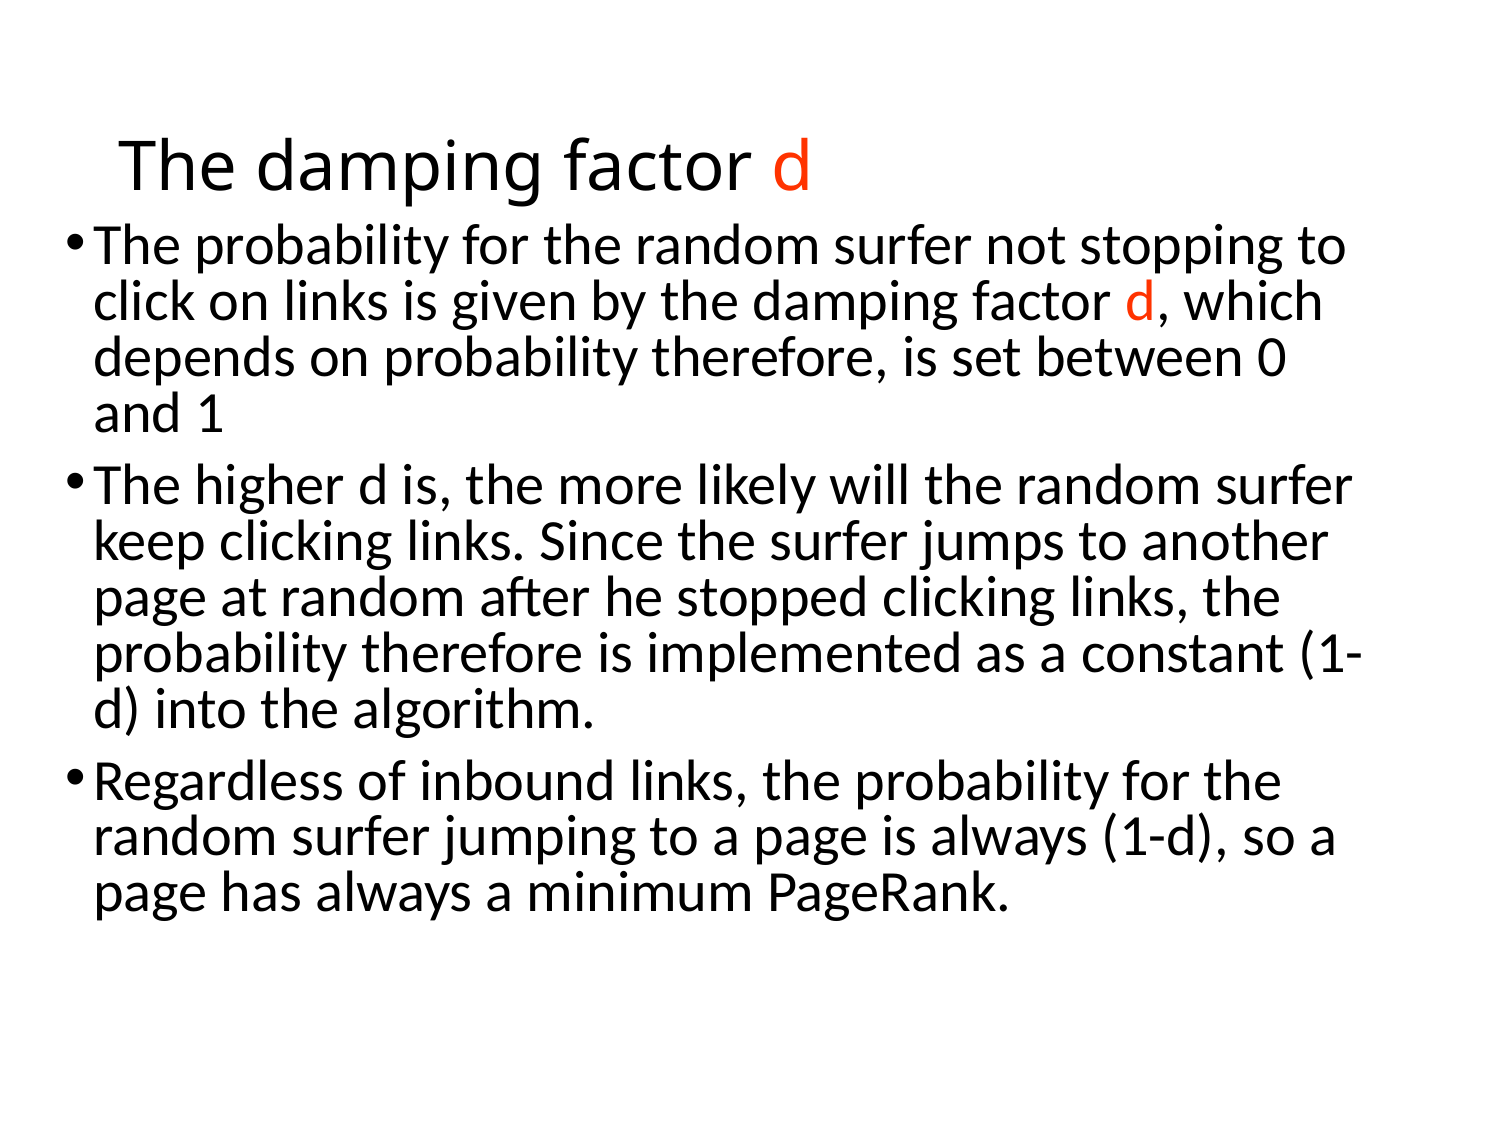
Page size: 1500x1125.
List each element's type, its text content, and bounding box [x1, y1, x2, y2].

list The probability for the random surfer not stopping to click on links is given by the damping factor d, which depends on probability therefore, is set between 0 and 1 The higher d is, the more likely will the random surfer keep clicking links. Since the surfer jumps to another page at random after he stopped clicking links, the probability therefore is implemented as a constant (1-d) into the algorithm. Regardless of inbound links, the probability for the random surfer jumping to a page is always (1-d), so a page has always a minimum PageRank. [50, 212, 1400, 1100]
title The damping factor d [103, 59, 1397, 212]
